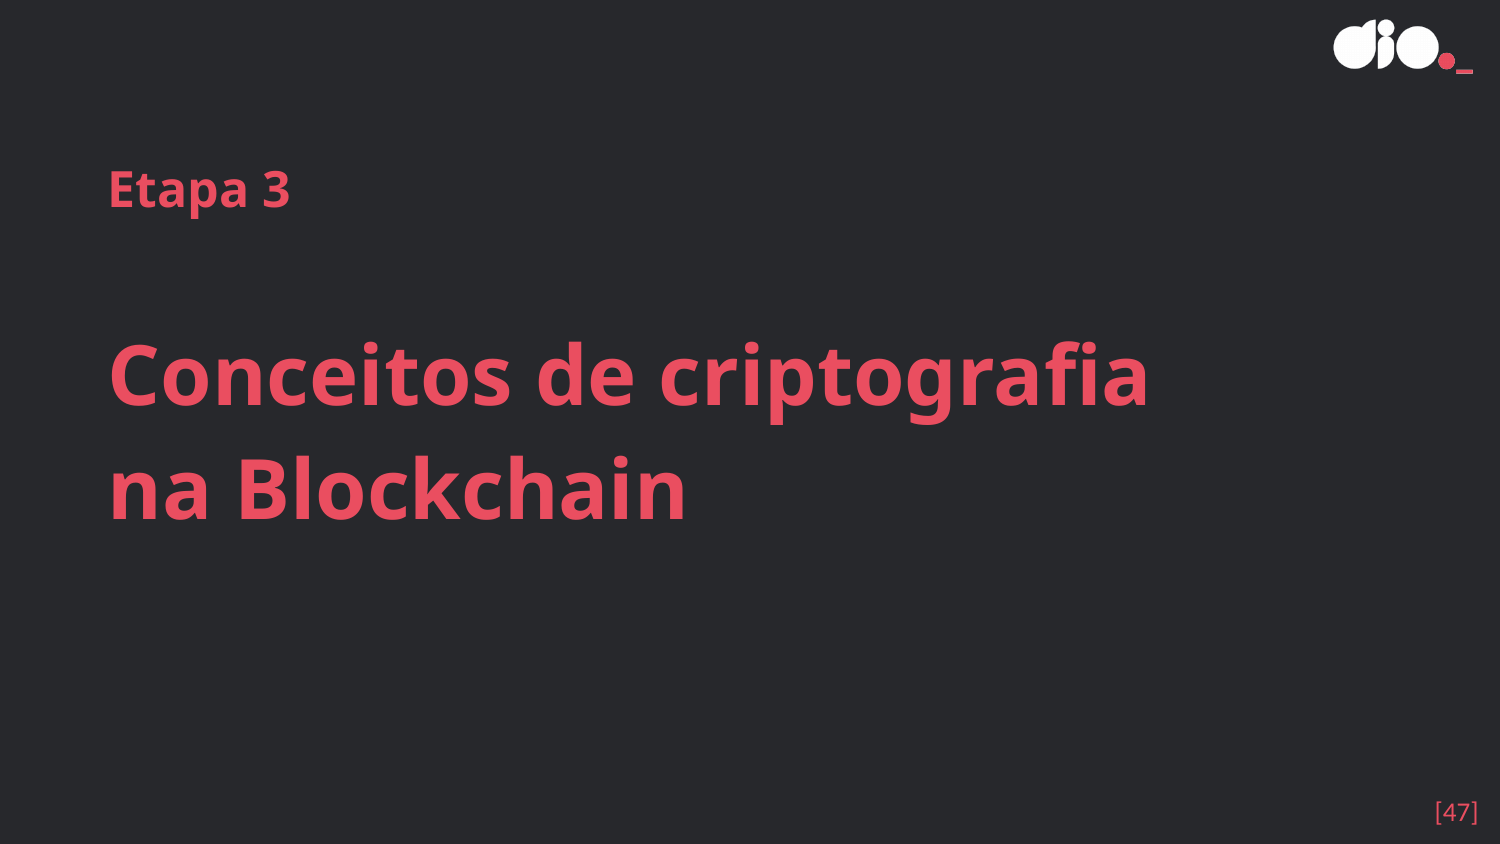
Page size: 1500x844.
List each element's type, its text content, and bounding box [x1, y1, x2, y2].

text_box Etapa 3 [92, 142, 1309, 223]
picture [1332, 19, 1474, 75]
text_box Conceitos de criptografia na Blockchain [92, 292, 1309, 558]
slide_number [47] [1403, 779, 1494, 844]
